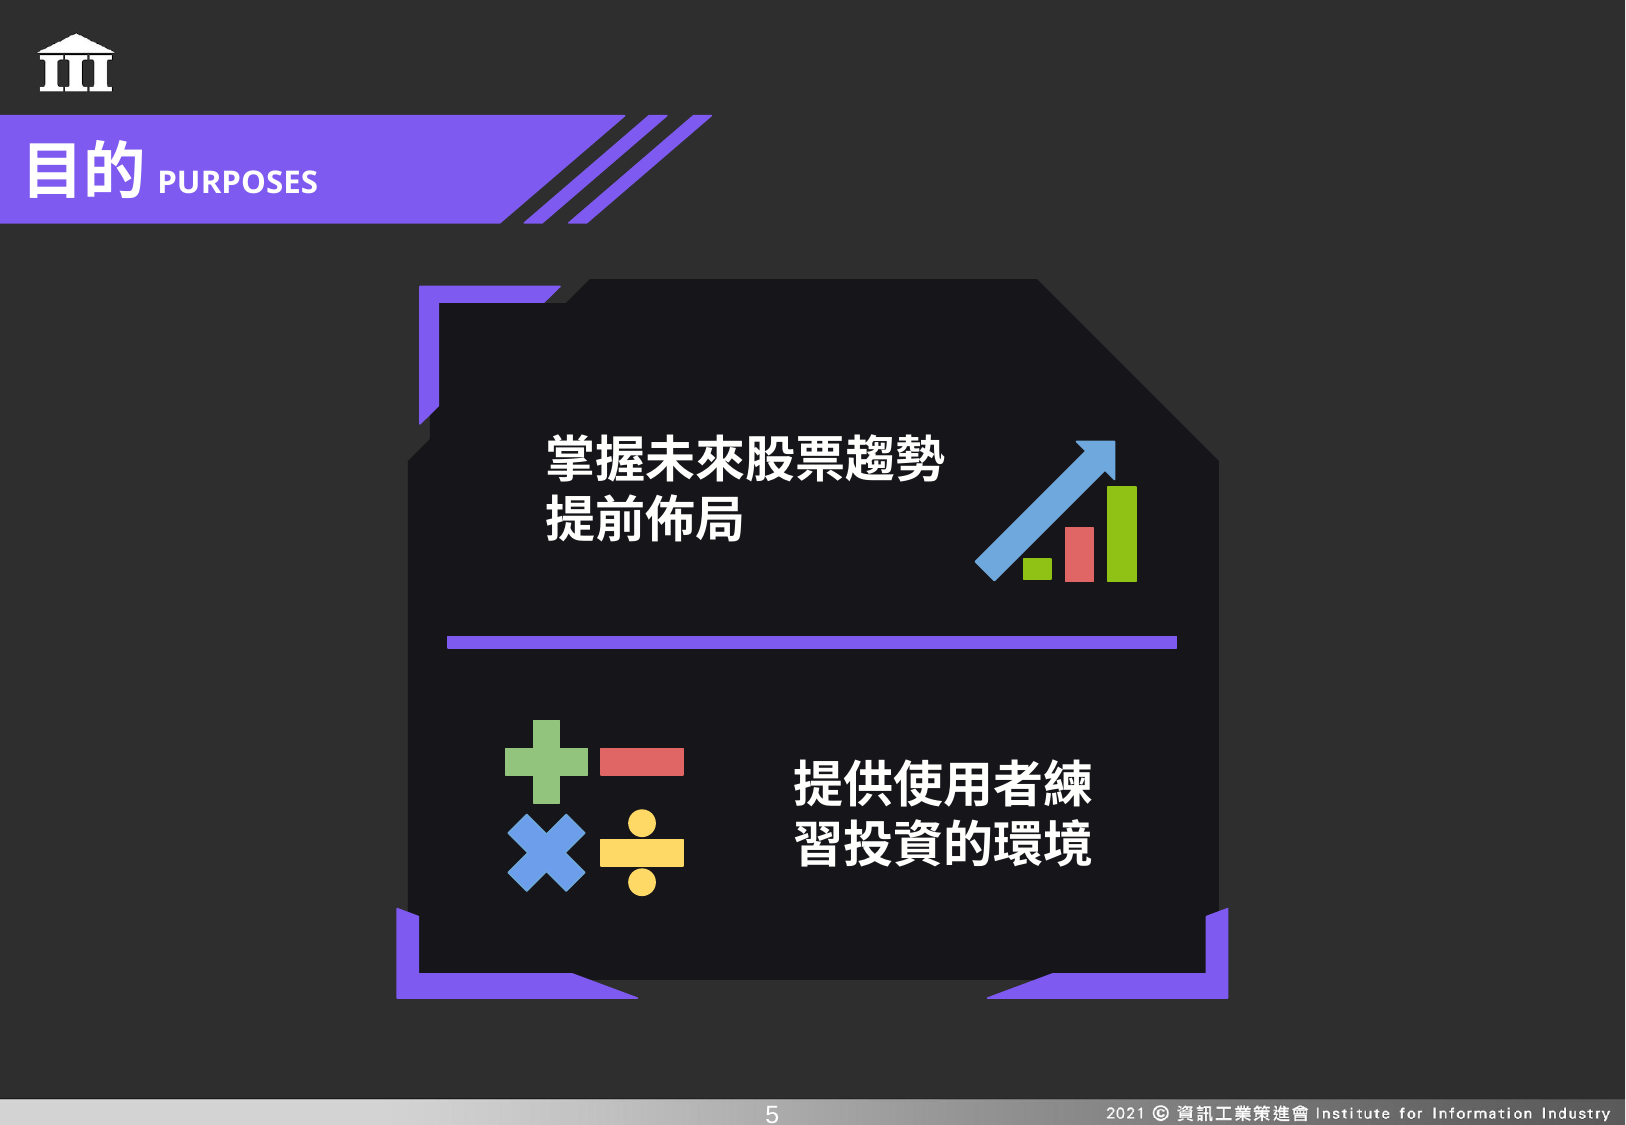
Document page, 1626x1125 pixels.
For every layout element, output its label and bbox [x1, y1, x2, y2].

text_box [0, 115, 712, 224]
picture [0, 0, 1626, 1125]
text_box [396, 279, 1228, 999]
